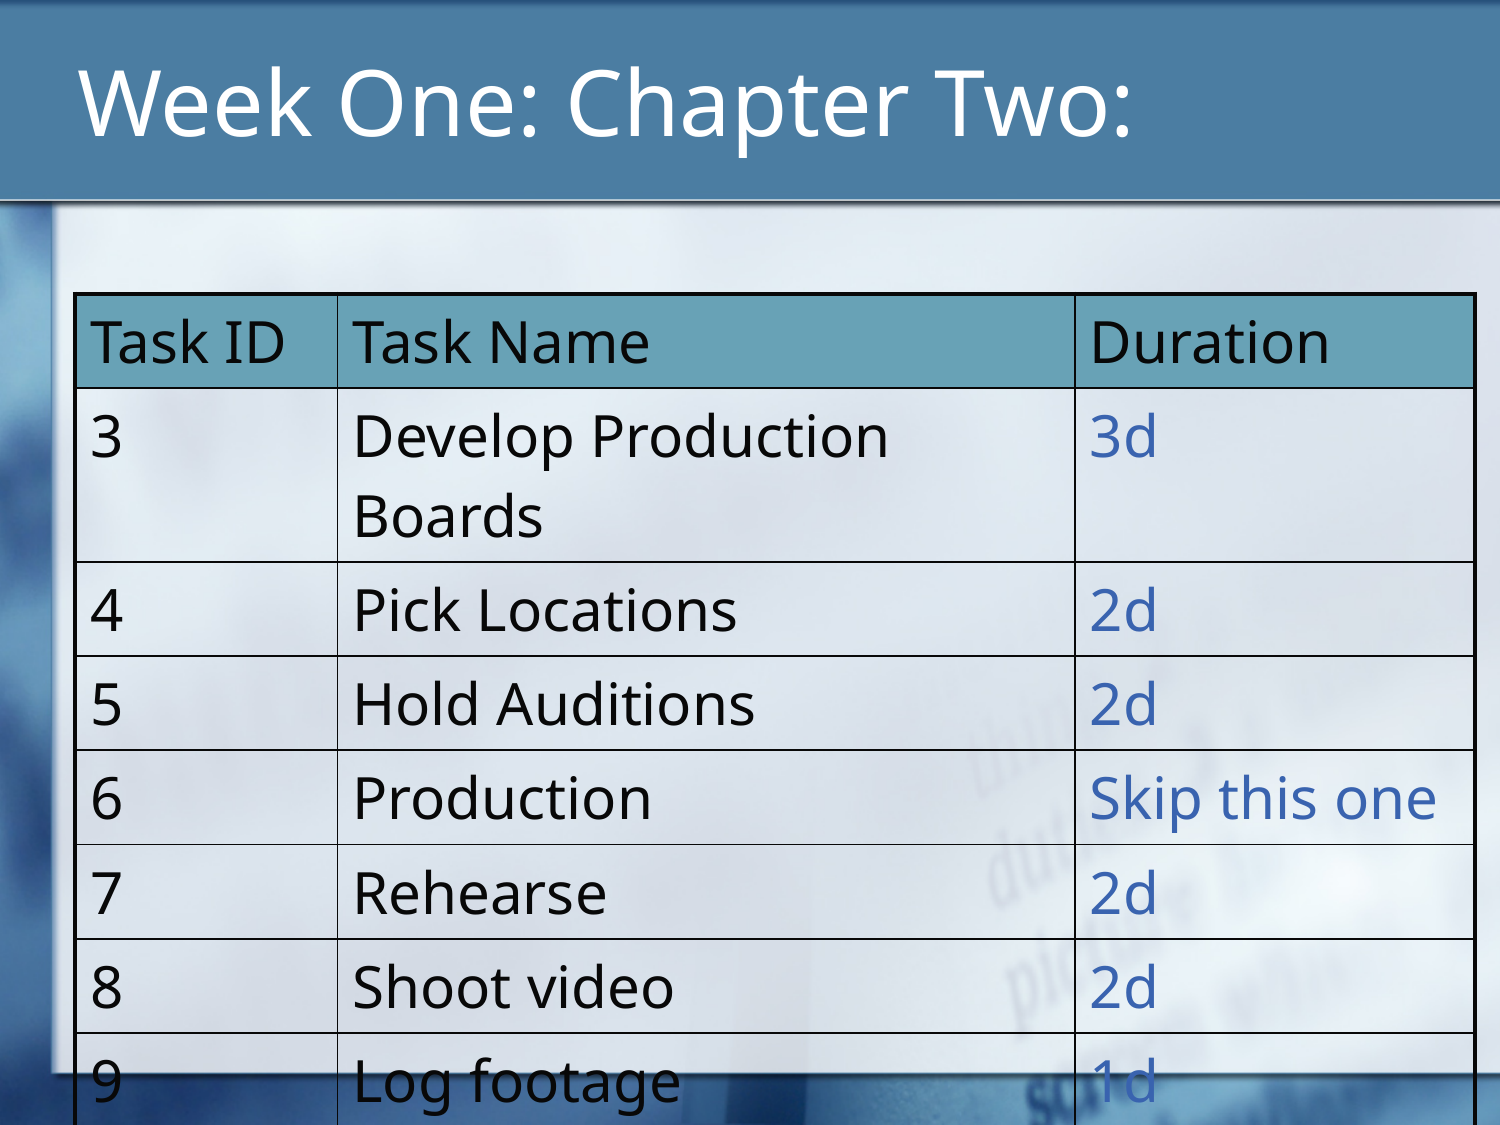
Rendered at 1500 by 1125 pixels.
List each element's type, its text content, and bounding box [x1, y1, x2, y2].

table_cell 9 [77, 1034, 337, 1125]
table_cell 3d [1076, 389, 1473, 561]
title Week One: Chapter Two: [62, 12, 1461, 188]
table_cell 7 [77, 845, 337, 938]
table_cell Shoot video [338, 940, 1074, 1032]
table_cell Log footage [338, 1034, 1074, 1125]
table_cell 2d [1076, 657, 1473, 749]
table_cell 4 [77, 563, 337, 655]
table_cell 1d [1076, 1034, 1473, 1125]
table_cell 3 [77, 389, 337, 561]
picture [0, 0, 1500, 1125]
table_cell 2d [1076, 940, 1473, 1032]
table_cell Pick Locations [338, 563, 1074, 655]
table_cell Hold Auditions [338, 657, 1074, 749]
table_header Duration [1076, 296, 1473, 387]
table_cell Develop Production Boards [338, 389, 1074, 561]
table_cell Rehearse [338, 845, 1074, 938]
table_cell 2d [1076, 563, 1473, 655]
table_header Task ID [77, 296, 337, 387]
table_cell 5 [77, 657, 337, 749]
table_cell 8 [77, 940, 337, 1032]
table_cell 2d [1076, 845, 1473, 938]
table_cell Skip this one [1076, 751, 1473, 844]
table_cell Production [338, 751, 1074, 844]
table_cell 6 [77, 751, 337, 844]
table_header Task Name [338, 296, 1074, 387]
